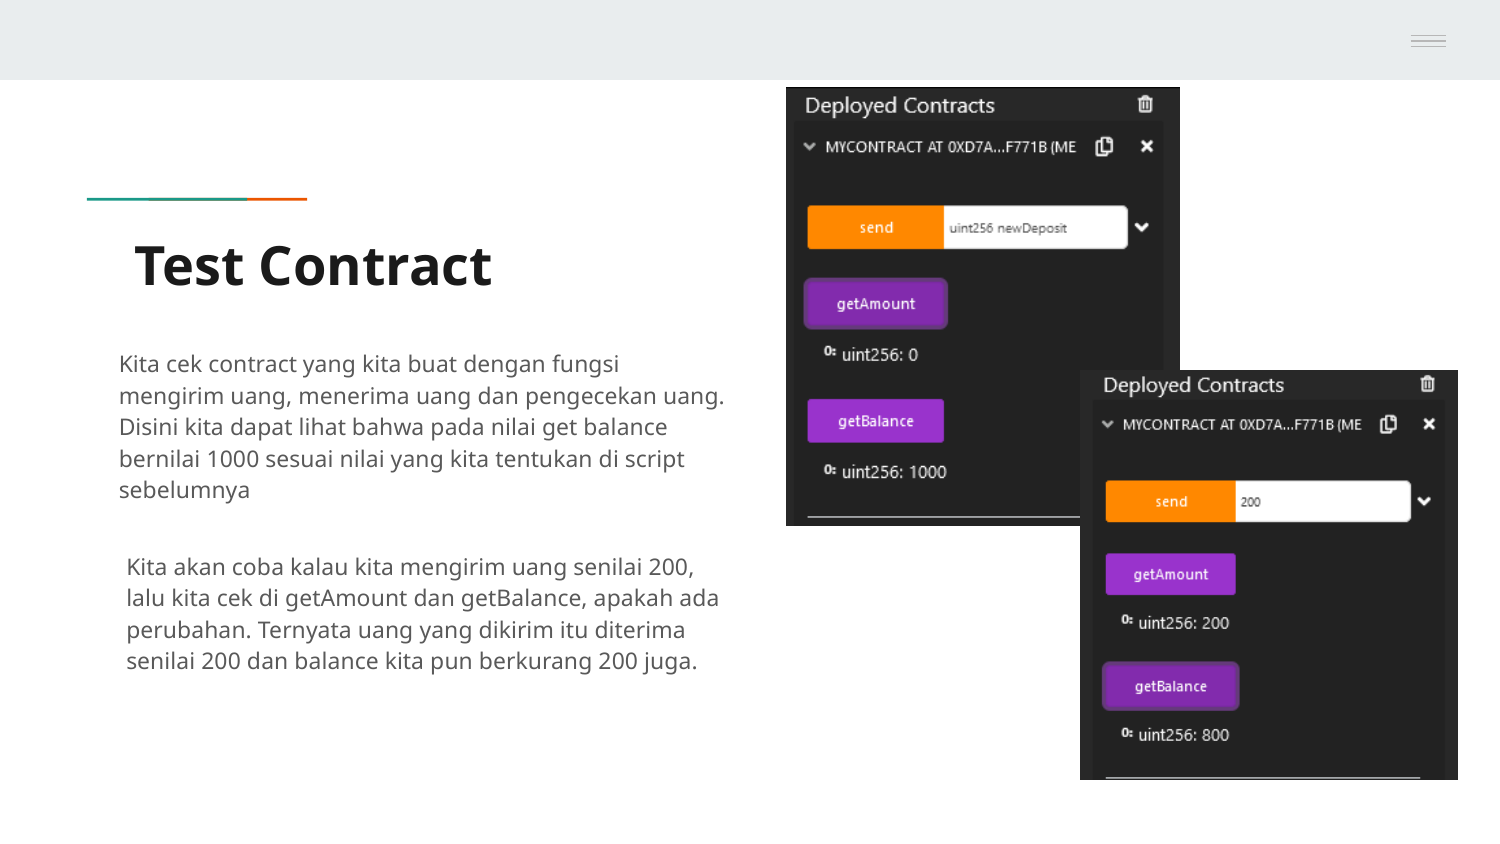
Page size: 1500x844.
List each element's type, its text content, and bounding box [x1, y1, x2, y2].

title Test Contract [119, 216, 759, 386]
list Kita cek contract yang kita buat dengan fungsi mengirim uang, menerima uang dan pengecekan uang. Disini kita dapat lihat bahwa pada nilai get balance bernilai 1000 sesuai nilai yang kita tentukan di script sebelumnya [103, 330, 743, 481]
picture [785, 87, 1458, 780]
list Kita akan coba kalau kita mengirim uang senilai 200, lalu kita cek di getAmount dan getBalance, apakah ada perubahan. Ternyata uang yang dikirim itu diterima senilai 200 dan balance kita pun berkurang 200 juga. [111, 533, 750, 684]
